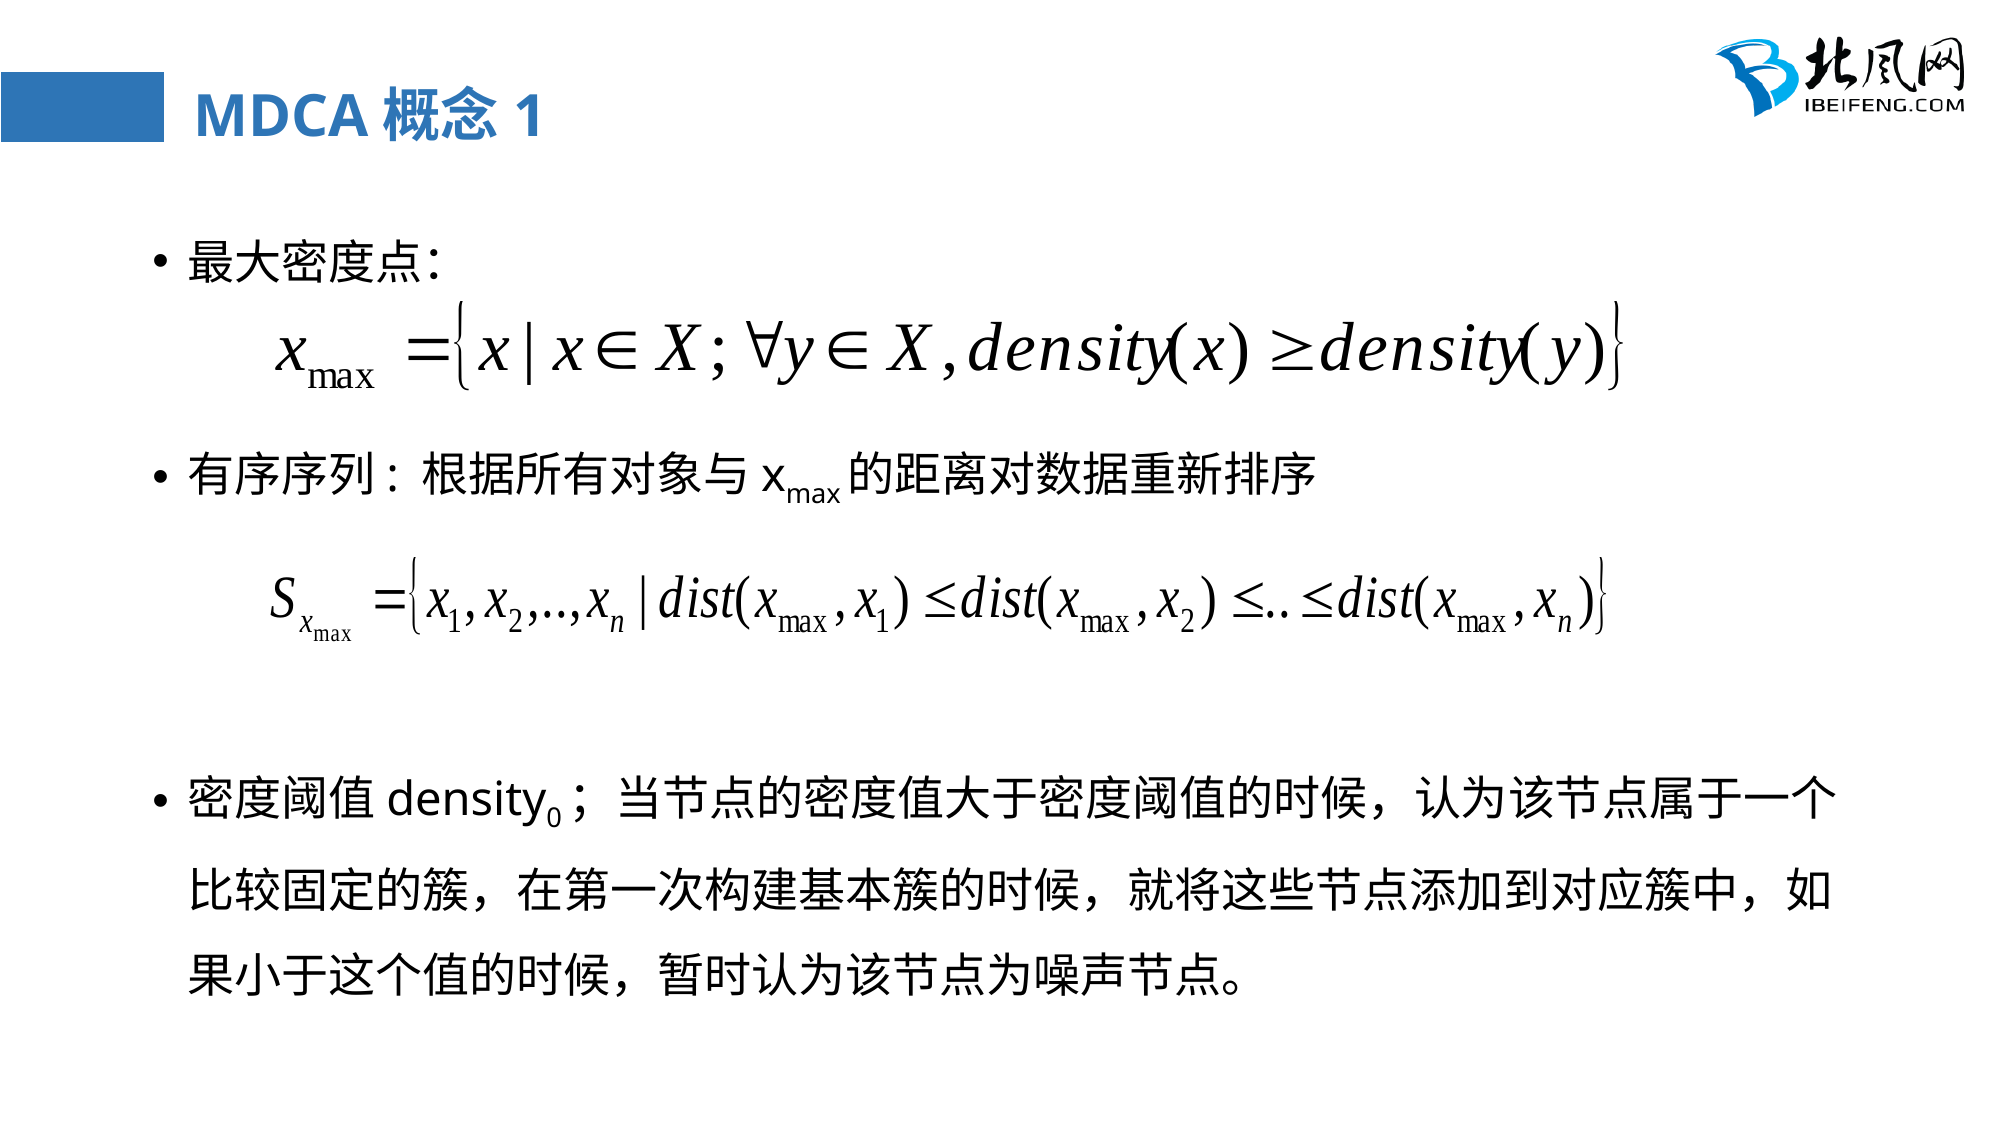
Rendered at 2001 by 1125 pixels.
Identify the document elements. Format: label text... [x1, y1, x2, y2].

title MDCA概念1 [178, 27, 1904, 208]
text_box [262, 557, 1621, 653]
list 最大密度点： 有序序列: 根据所有对象与xmax的距离对数据重新排序 密度阈值density0；当节点的密度值大于密度阈值的时候，认为该节点属于一个比较固定的簇，在第一次构建基本簇的时候，就将这些节点添加到对应簇中，如果小于这个值的时候，暂时认为该节点为噪声节点。 [137, 196, 1863, 1014]
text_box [262, 301, 1638, 406]
picture [1904, 27, 1974, 119]
